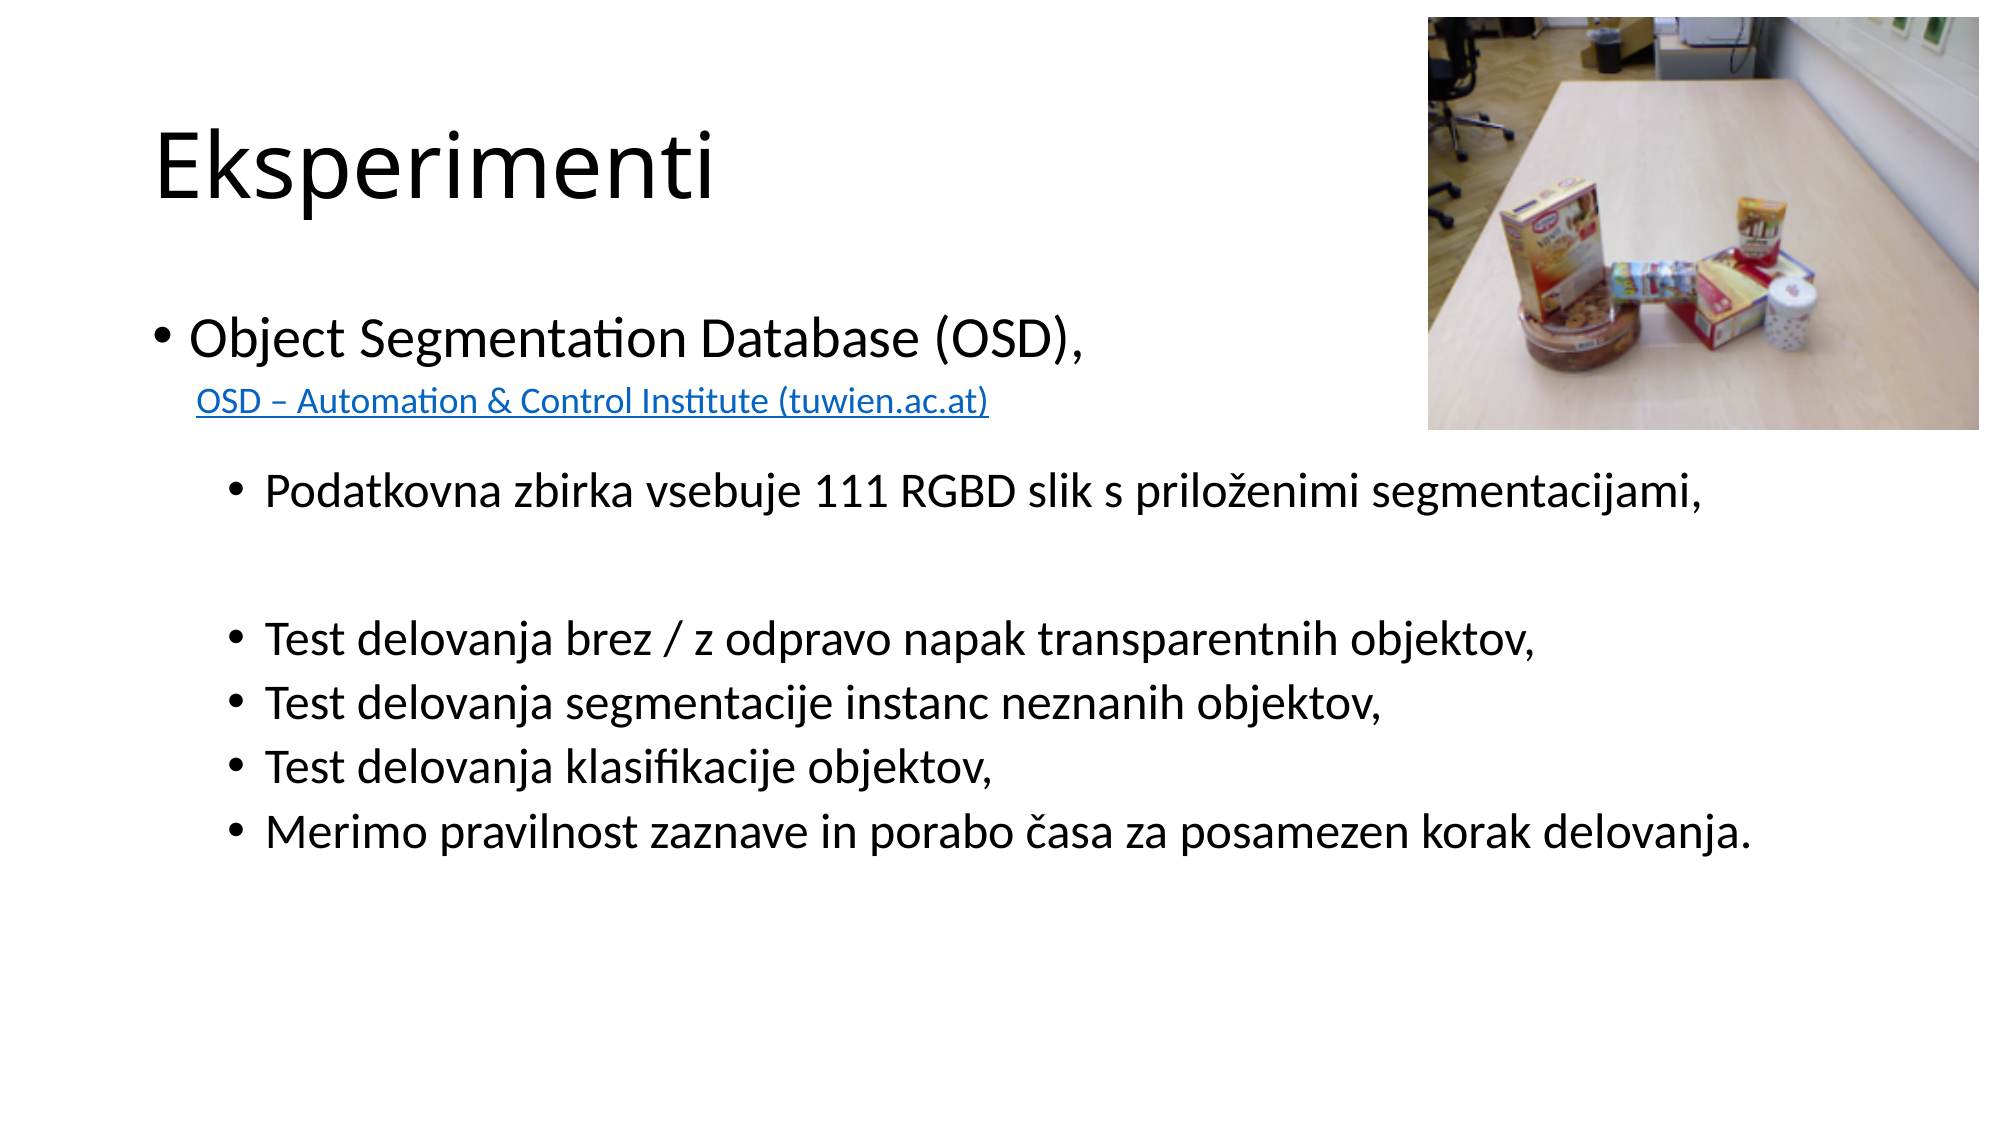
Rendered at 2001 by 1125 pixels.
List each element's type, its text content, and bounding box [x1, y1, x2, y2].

text_box OSD – Automation & Control Institute (tuwien.ac.at) [181, 368, 1182, 429]
title Eksperimenti [137, 59, 1428, 278]
picture [1428, 17, 1979, 430]
list Object Segmentation Database (OSD), Podatkovna zbirka vsebuje 111 RGBD slik s priloženimi segmentacijami, Test delovanja brez / z odpravo napak transparentnih objektov, Test delovanja segmentacije instanc neznanih objektov, Test delovanja klasifikacije objektov, Merimo pravilnost zaznave in porabo časa za posamezen korak delovanja. [137, 299, 1863, 1014]
